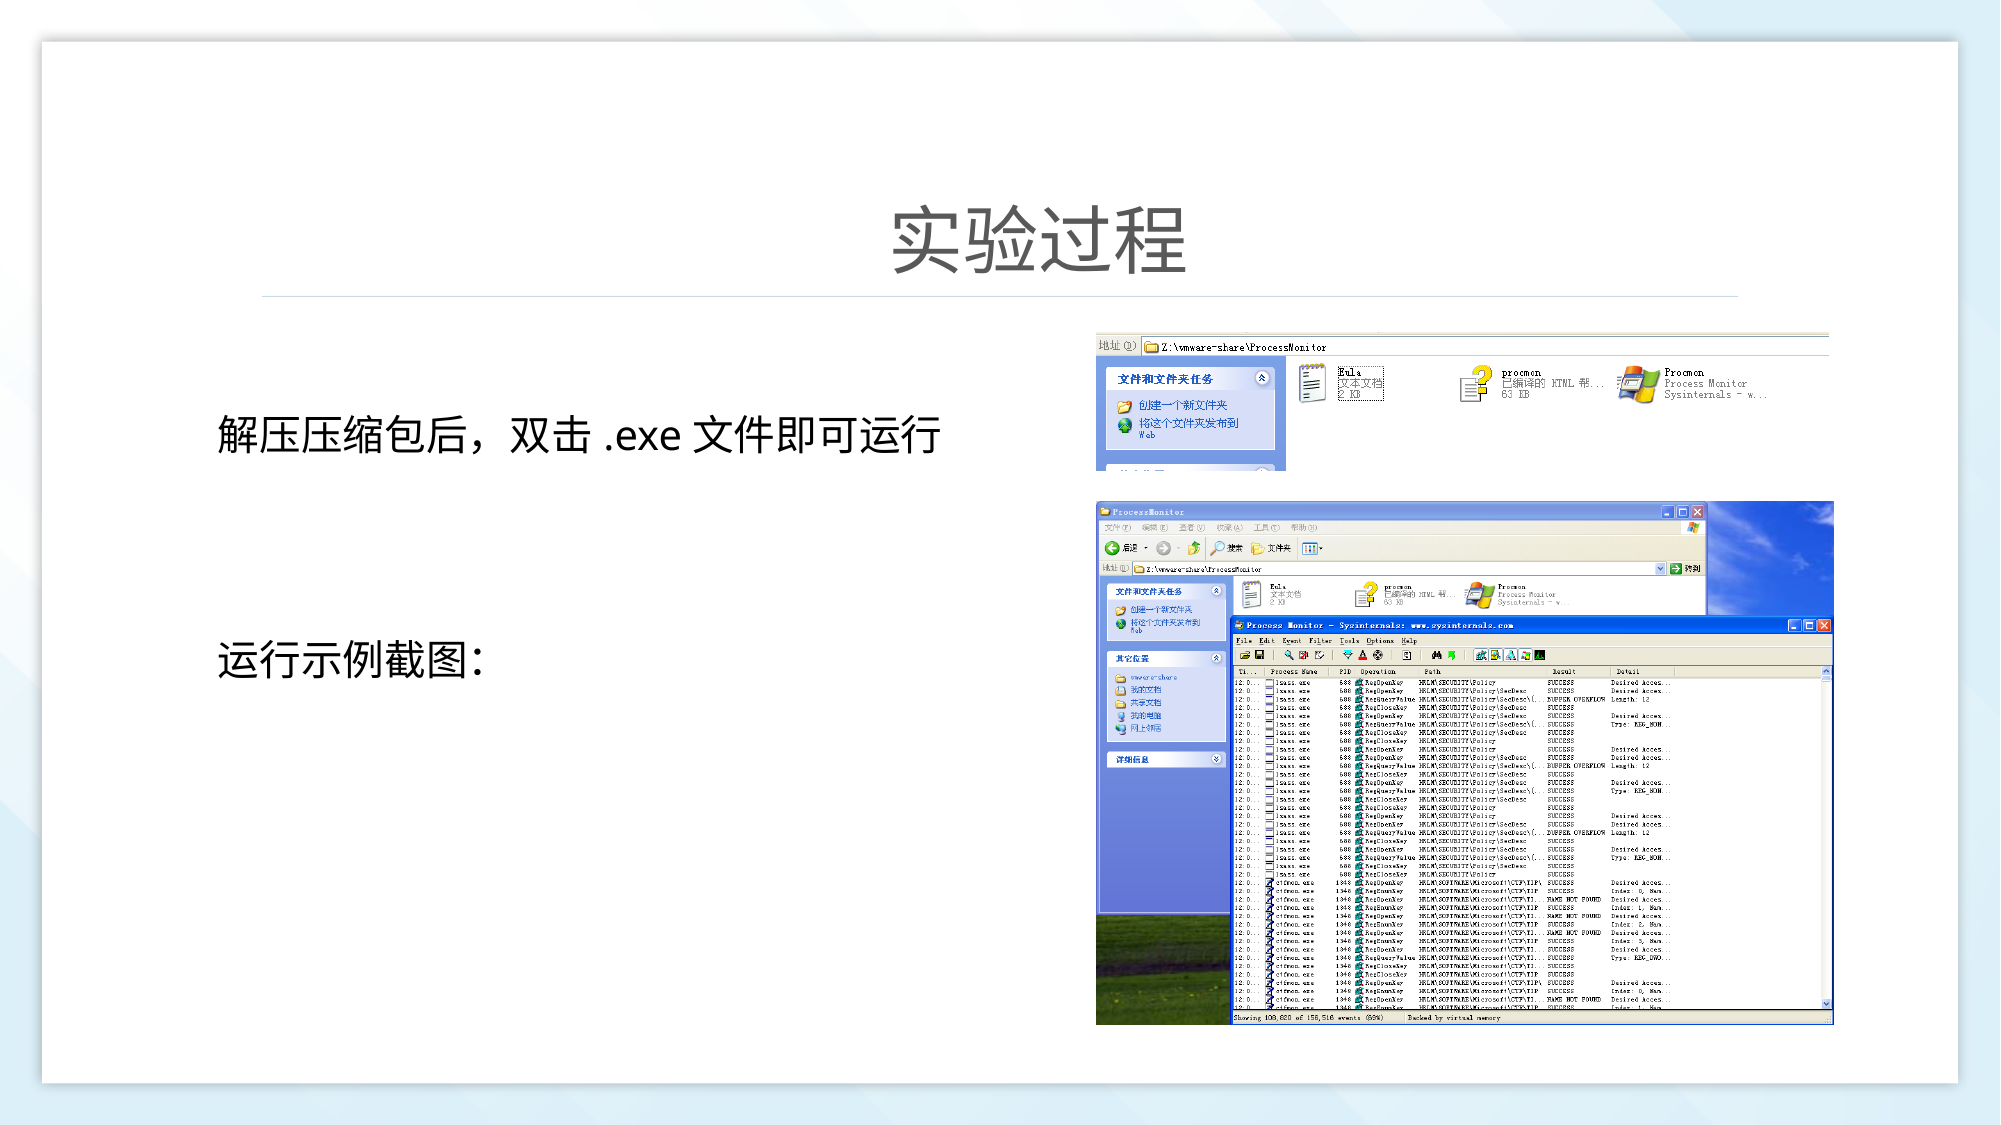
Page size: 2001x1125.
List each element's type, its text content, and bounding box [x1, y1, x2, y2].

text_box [261, 125, 1773, 297]
picture [0, 0, 2001, 1125]
text_box 解压压缩包后，双击.exe文件即可运行 运行示例截图： [202, 376, 1874, 692]
